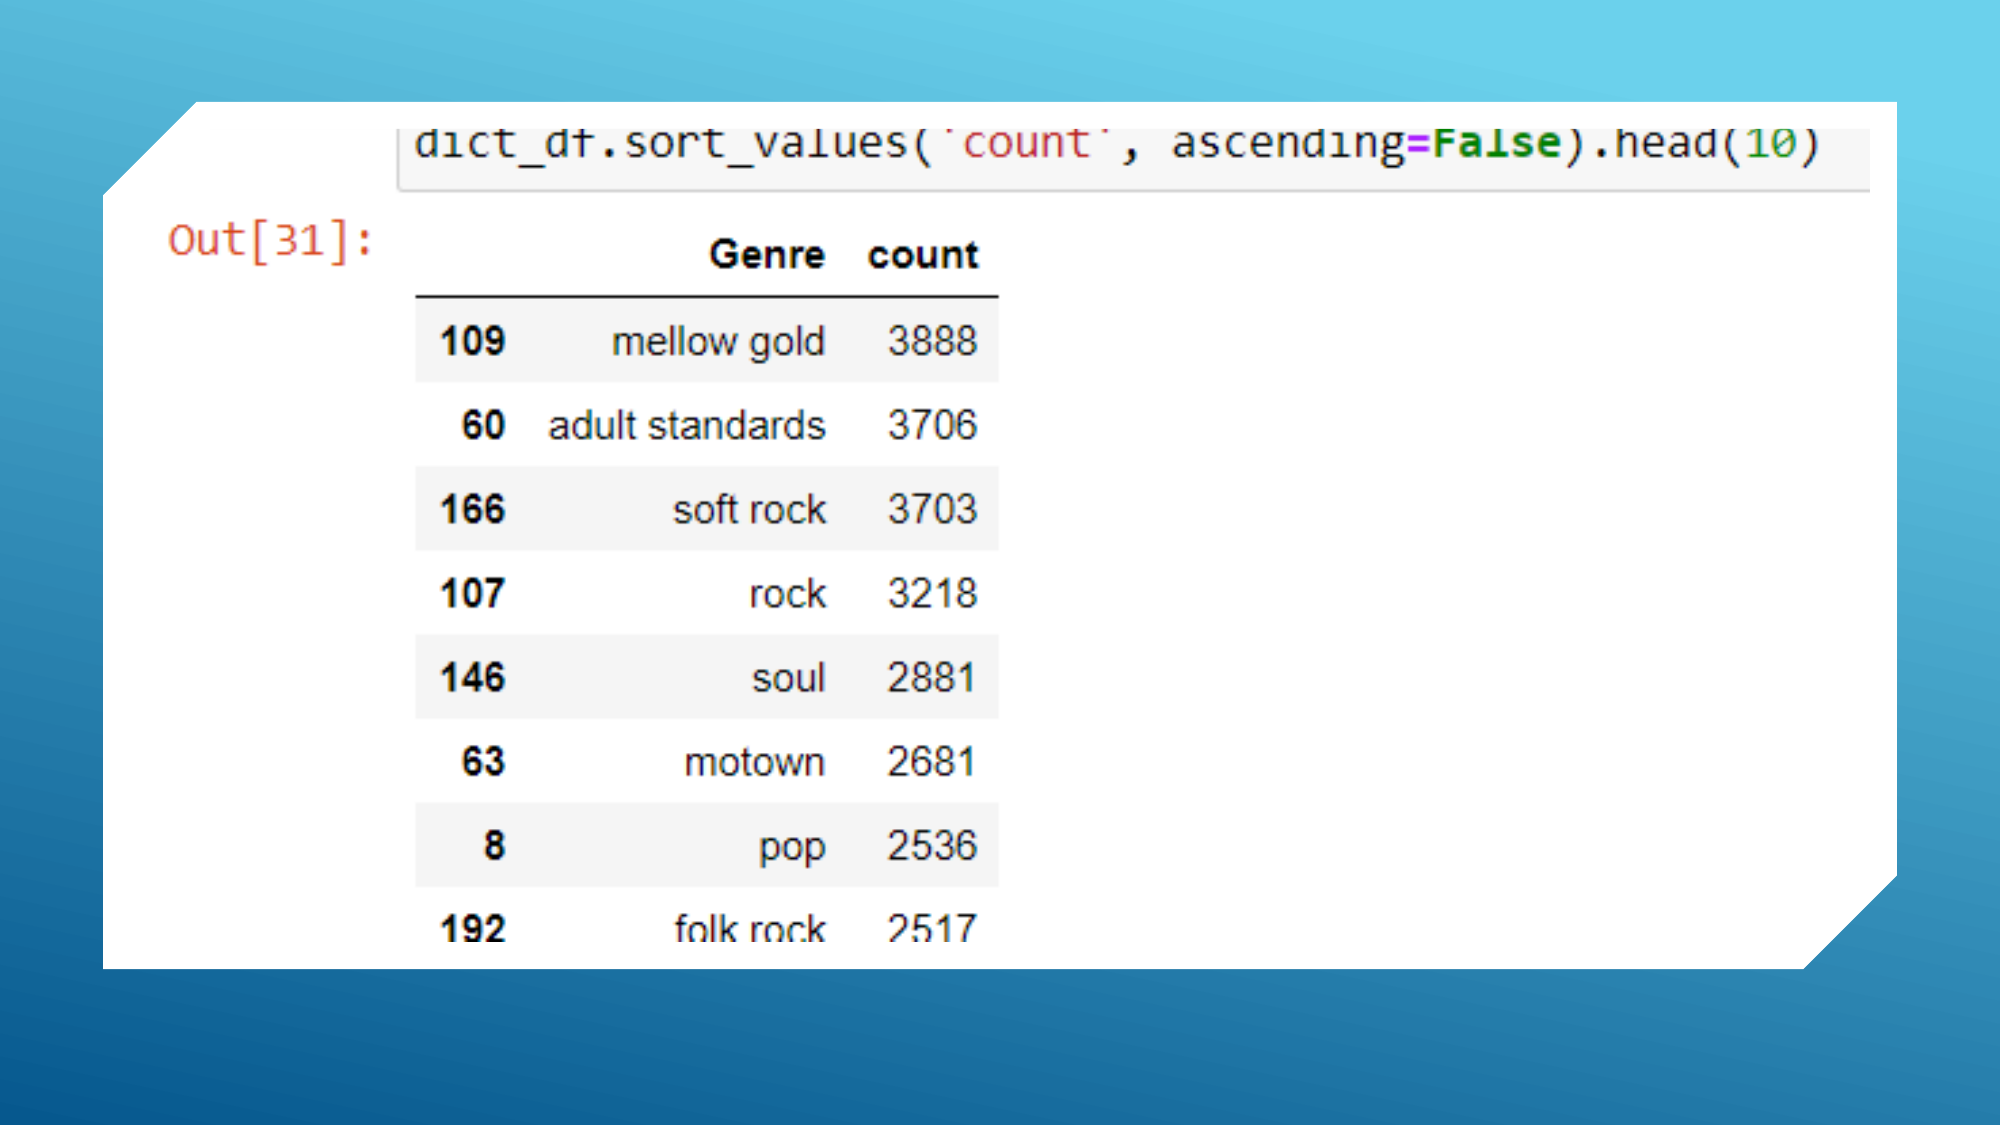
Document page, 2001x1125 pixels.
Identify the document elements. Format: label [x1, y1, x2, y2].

text_box [101, 167, 1832, 971]
text_box [0, 0, 2000, 1125]
picture [129, 128, 1871, 943]
text_box [168, 100, 1899, 904]
